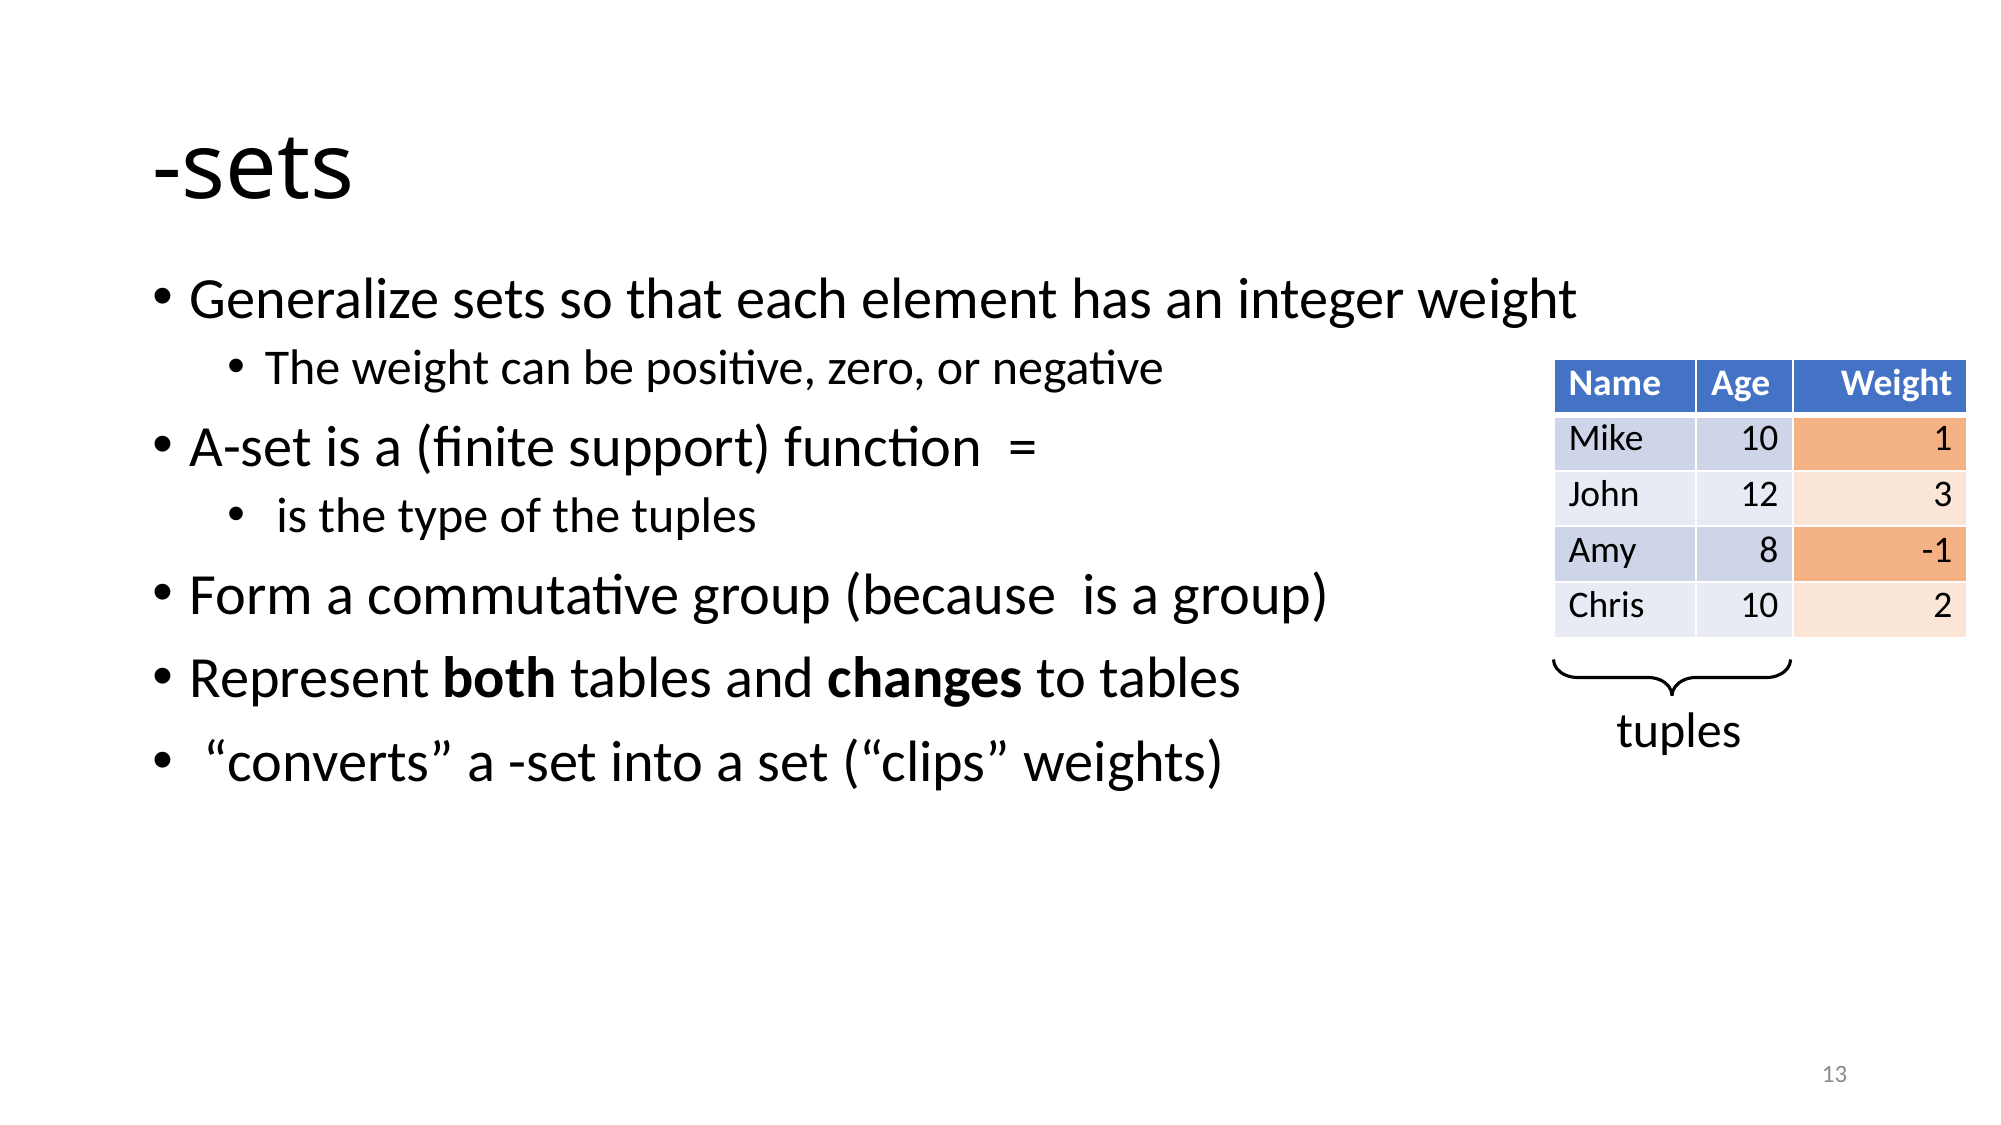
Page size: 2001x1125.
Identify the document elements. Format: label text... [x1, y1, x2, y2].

table_header Weight [1794, 360, 1966, 412]
table_cell Amy [1555, 527, 1695, 581]
text_box tuples [1601, 690, 1761, 765]
text_box [1552, 659, 1792, 690]
table_cell 10 [1697, 583, 1792, 637]
table_cell Mike [1555, 418, 1695, 470]
table_header Age [1697, 360, 1792, 412]
table_cell 1 [1794, 418, 1966, 470]
table_cell Chris [1555, 583, 1695, 637]
table_cell 10 [1697, 418, 1792, 470]
table_cell -1 [1794, 527, 1966, 581]
table_header Name [1555, 360, 1695, 412]
table_cell 3 [1794, 472, 1966, 525]
table_cell 8 [1697, 527, 1792, 581]
slide_number 13 [1798, 1042, 1863, 1103]
table_cell 12 [1697, 472, 1792, 525]
table_cell 2 [1794, 583, 1966, 637]
table_cell John [1555, 472, 1695, 525]
